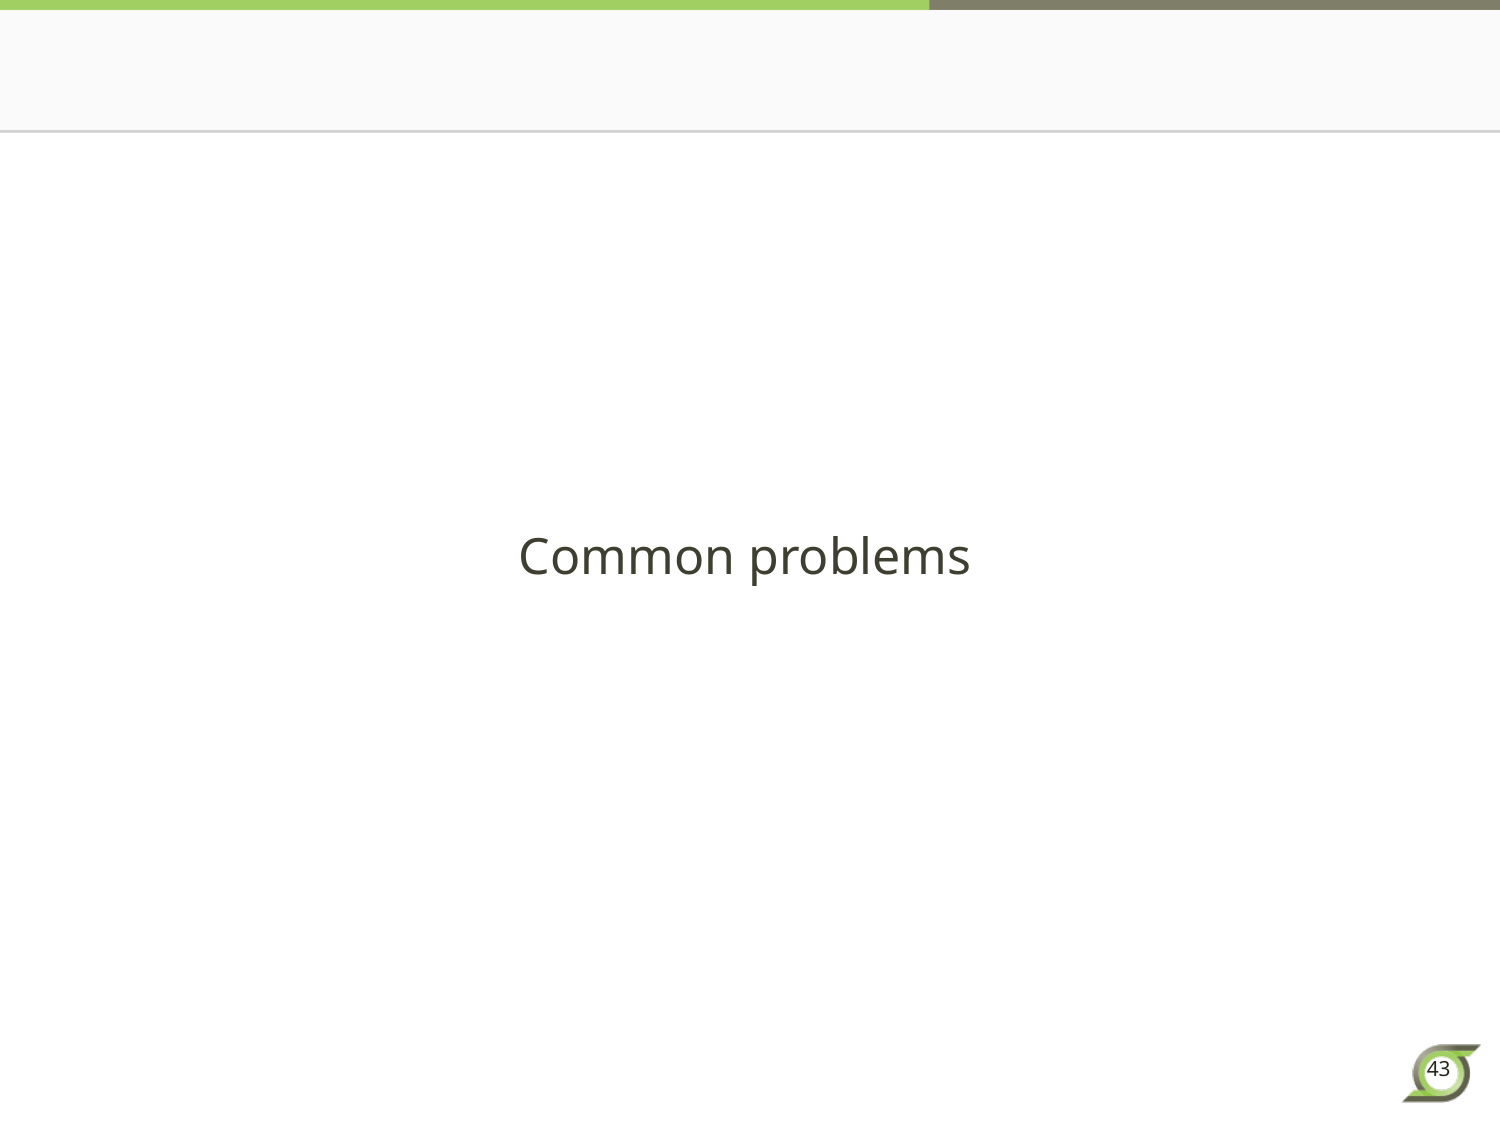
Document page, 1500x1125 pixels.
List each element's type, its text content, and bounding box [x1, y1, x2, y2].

list Common problems [37, 166, 1454, 1007]
